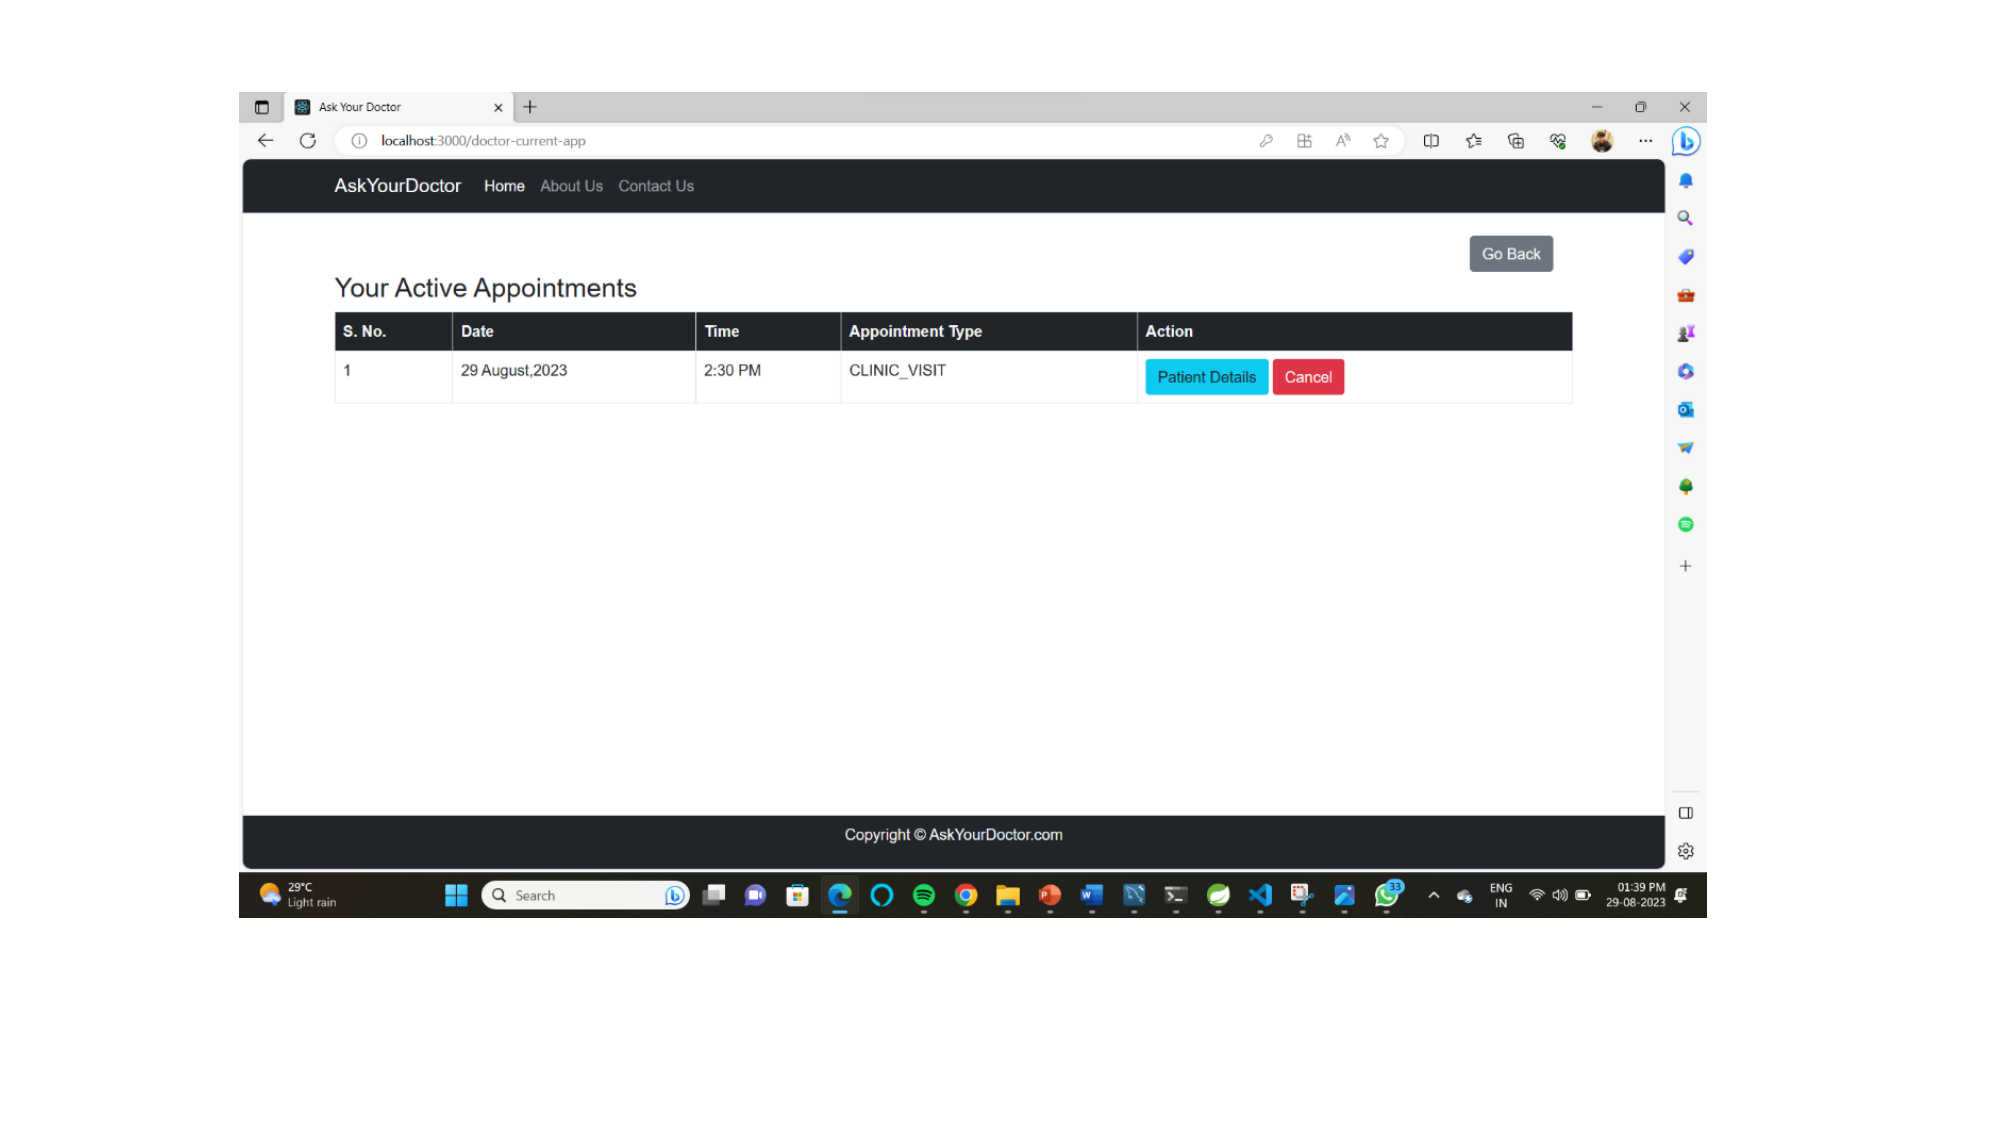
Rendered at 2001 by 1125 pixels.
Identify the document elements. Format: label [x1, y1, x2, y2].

picture [239, 92, 1707, 918]
